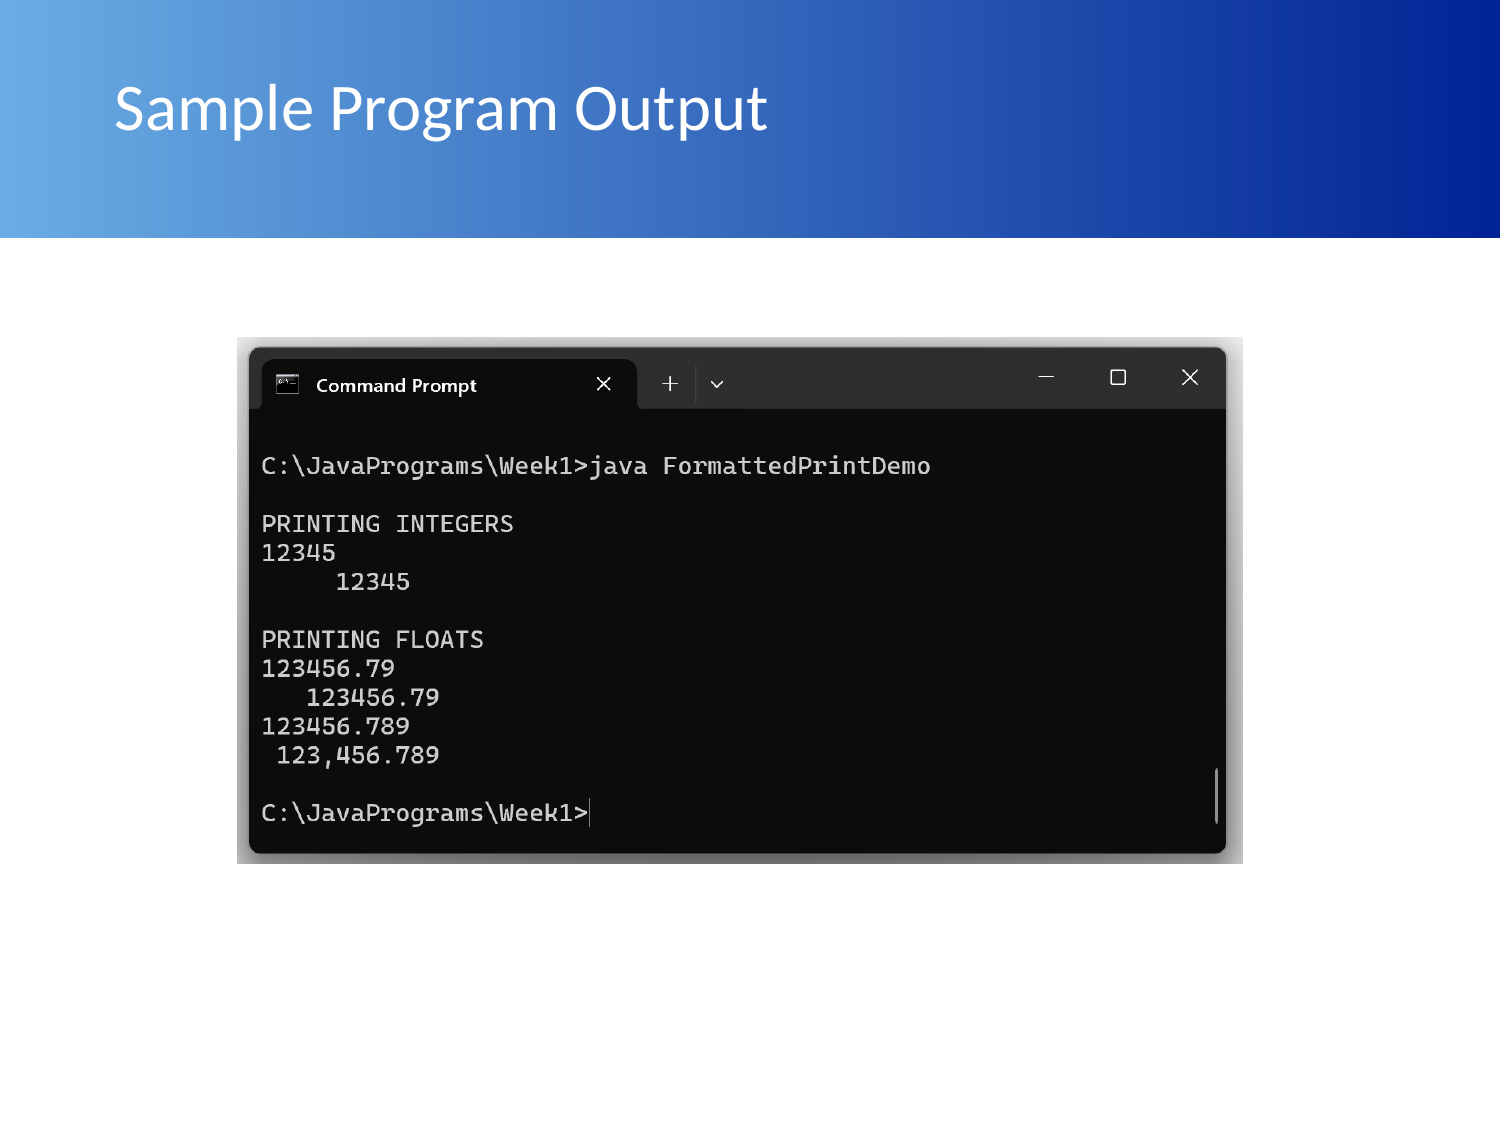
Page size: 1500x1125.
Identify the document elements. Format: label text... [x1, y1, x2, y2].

title Sample Program Output [99, 57, 1450, 150]
picture [237, 337, 1243, 865]
